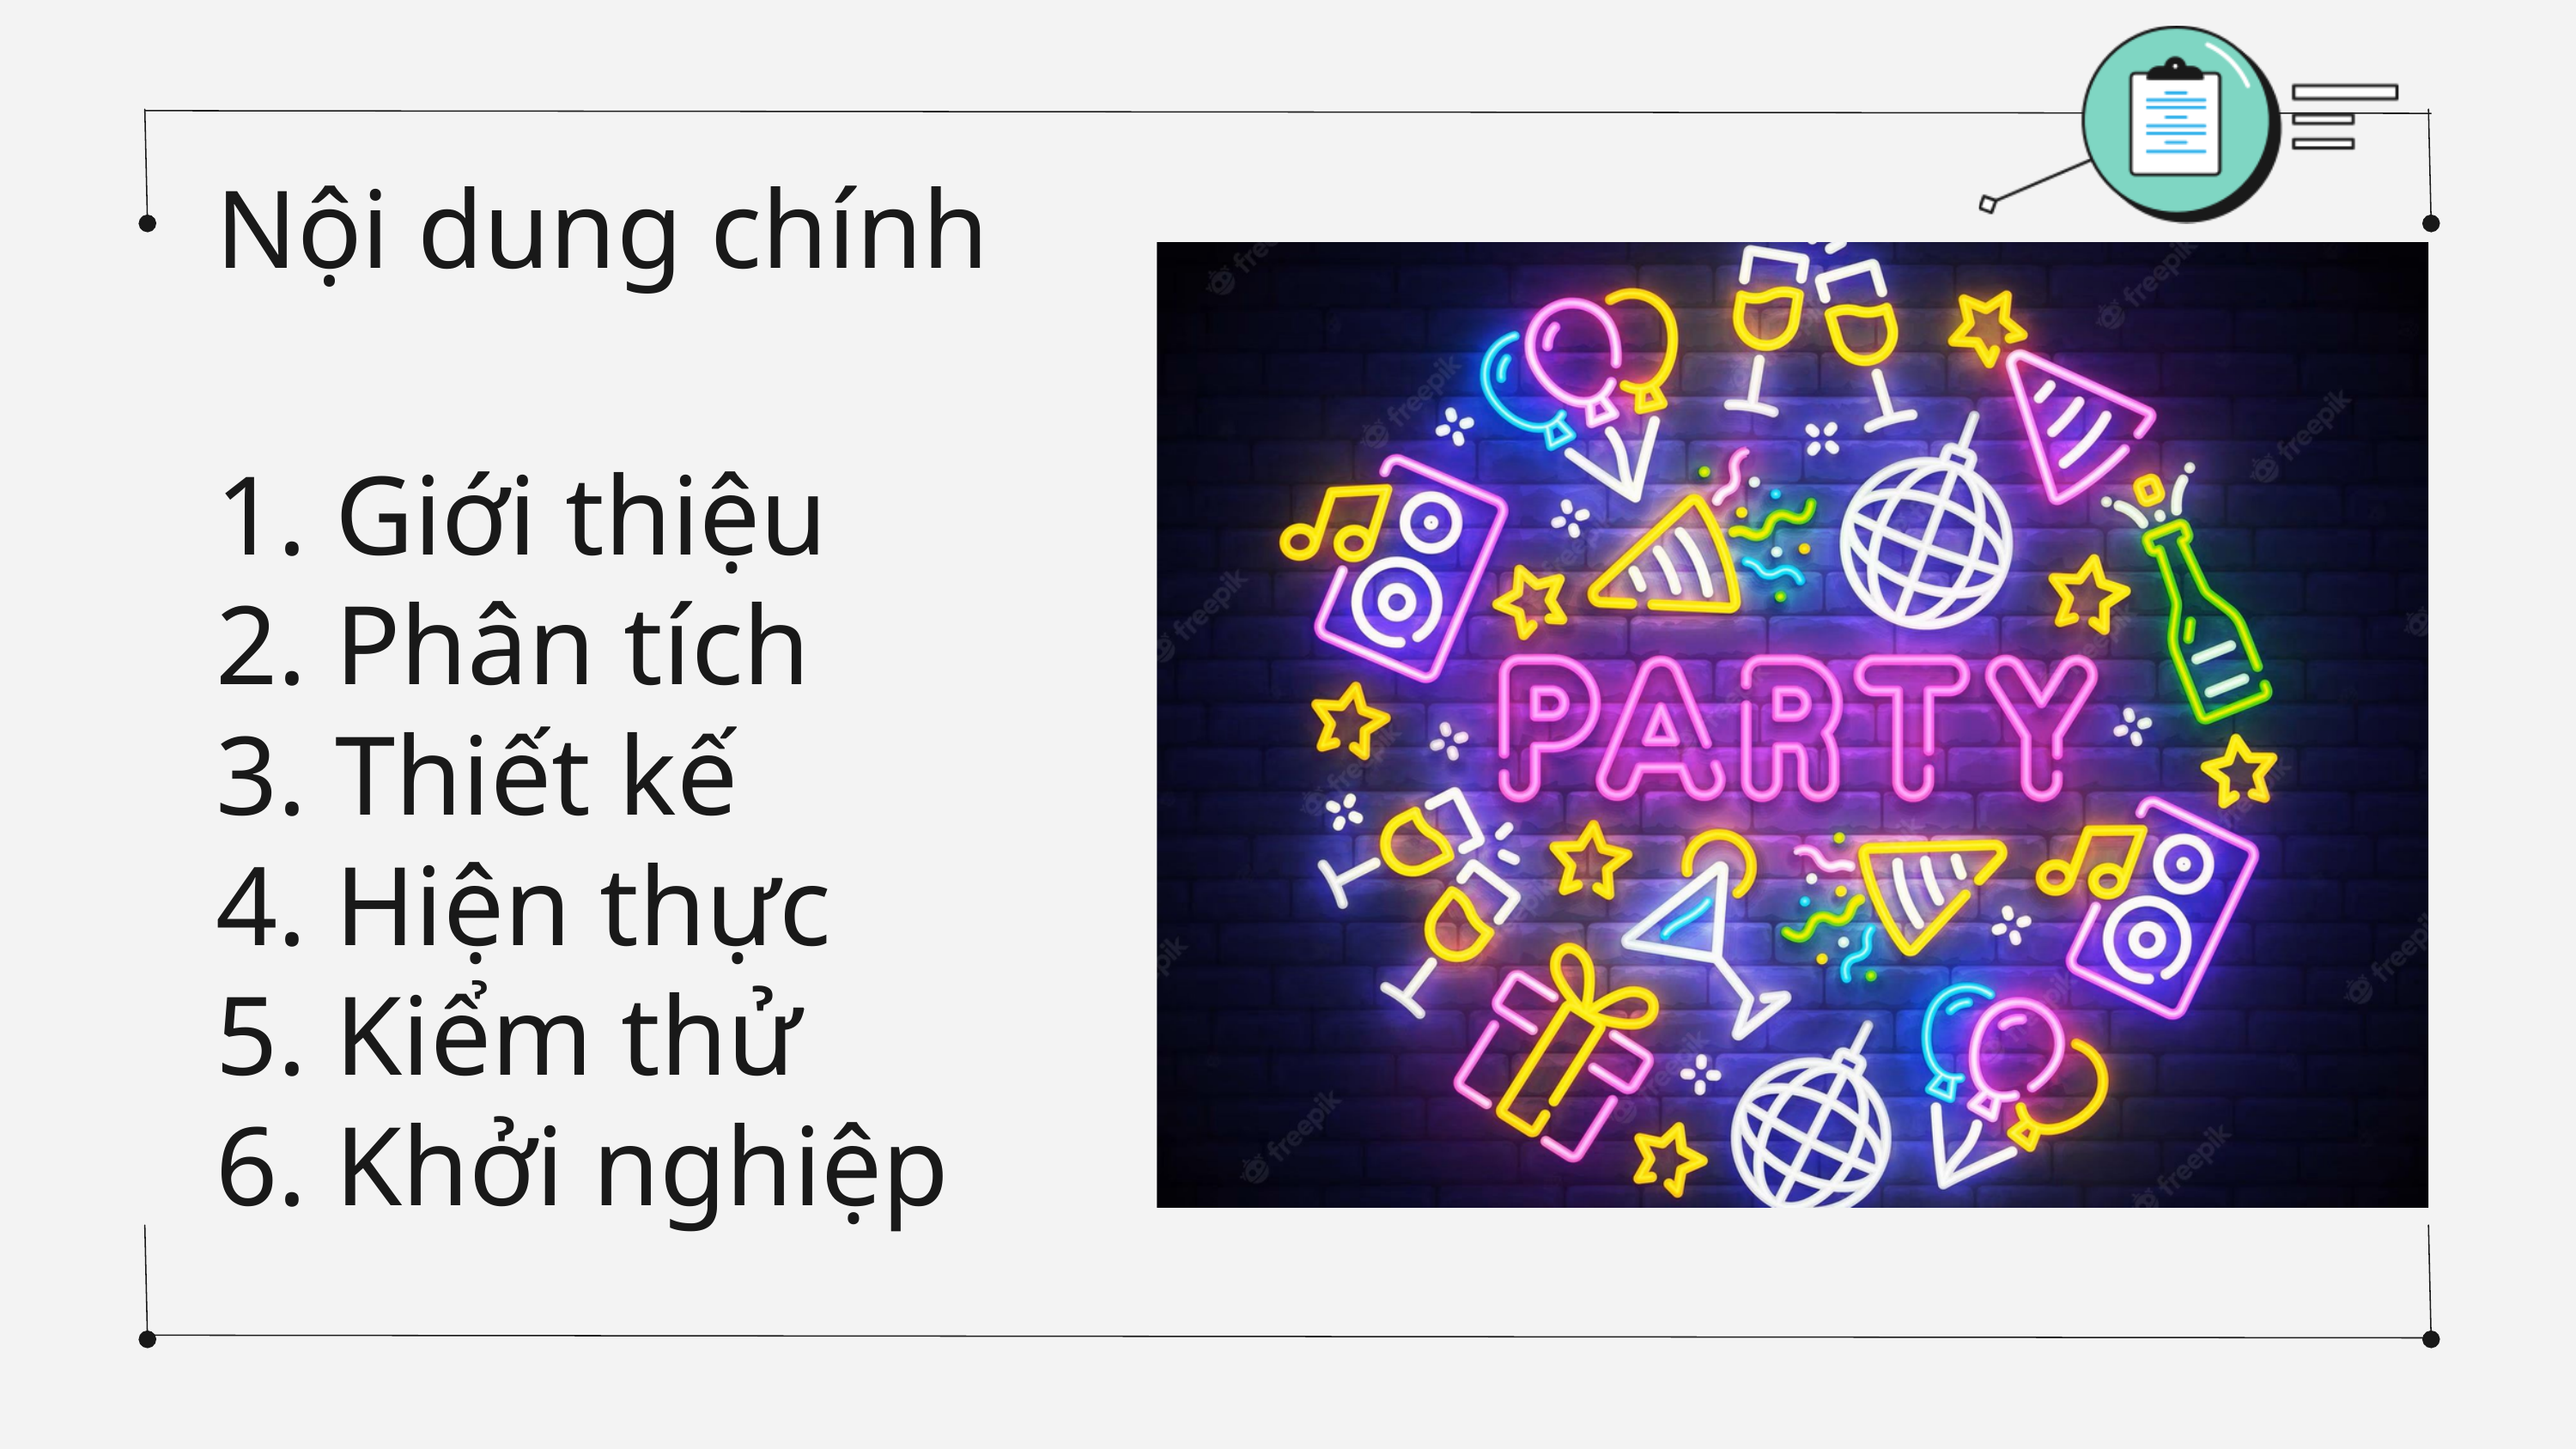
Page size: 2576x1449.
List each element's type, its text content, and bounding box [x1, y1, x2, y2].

text_box [138, 1225, 157, 1349]
text_box [1978, 26, 2399, 224]
text_box [138, 109, 157, 233]
text_box Nội dung chính [216, 161, 2362, 420]
text_box 1. Giới thiệu 2. Phân tích 3. Thiết kế 4. Hiện thực 5. Kiểm thử 6. Khởi nghiệp [216, 446, 1089, 1327]
text_box [2421, 109, 2440, 233]
text_box [2421, 1225, 2440, 1349]
text_box [1157, 242, 2429, 1208]
